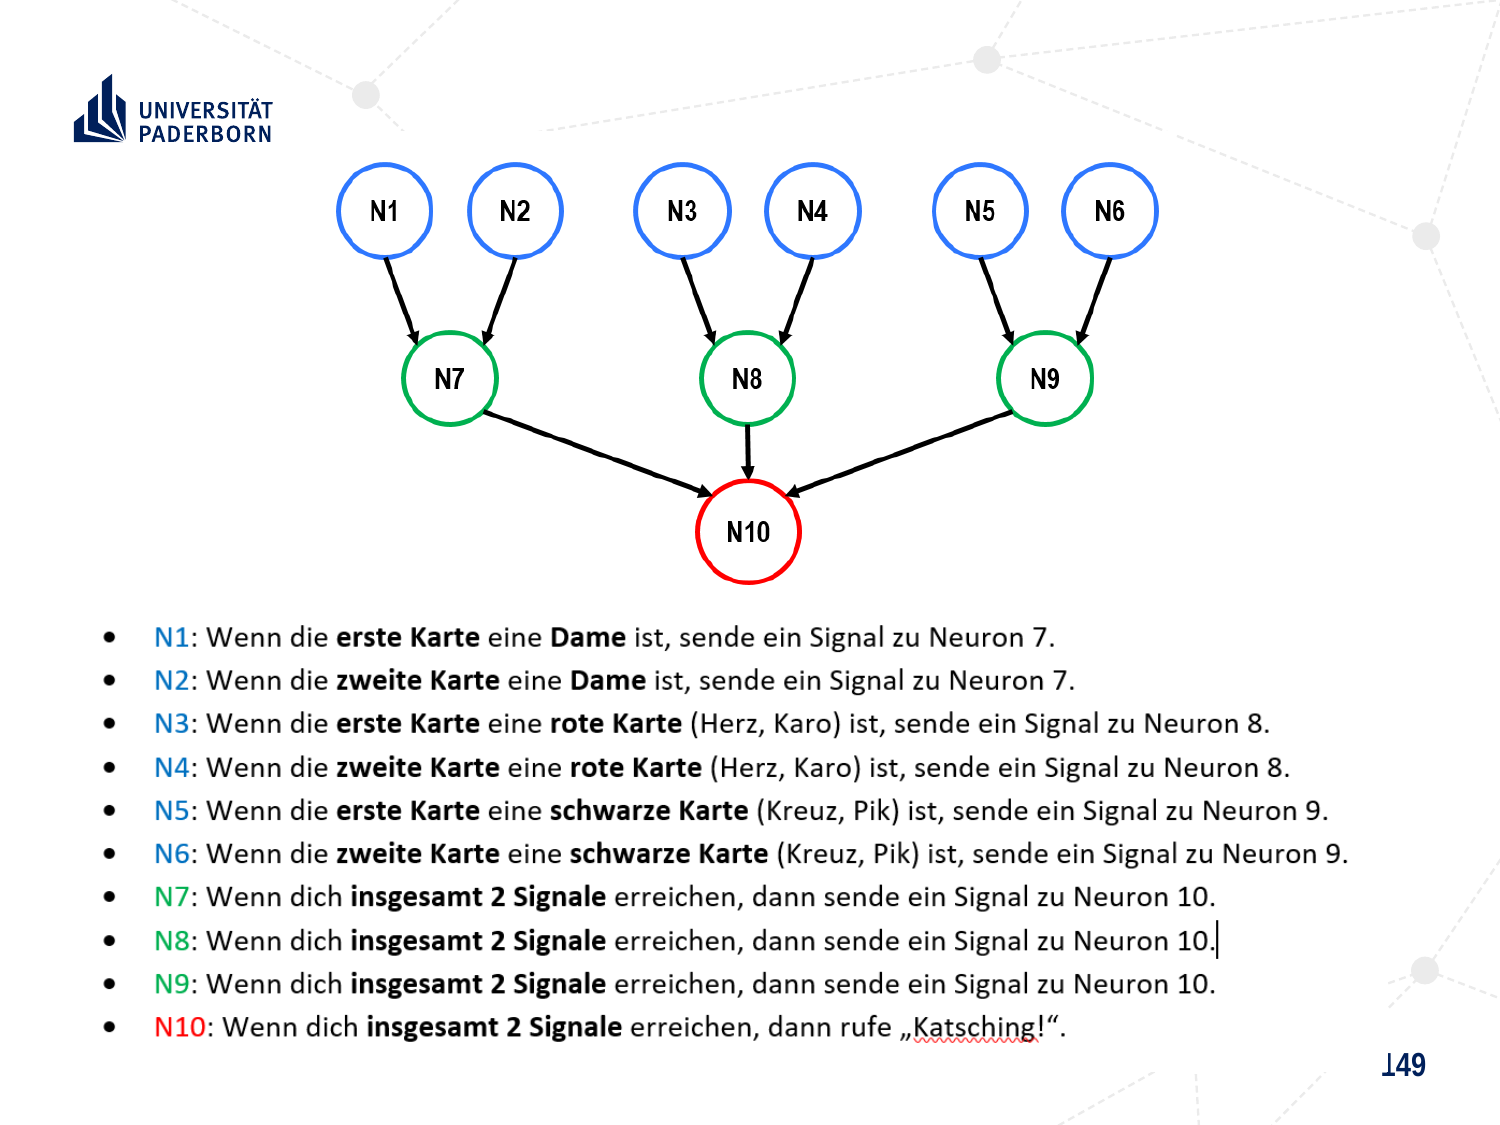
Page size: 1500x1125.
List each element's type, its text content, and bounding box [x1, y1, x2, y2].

slide_number 149 [1308, 1042, 1427, 1091]
picture [41, 131, 1388, 1072]
